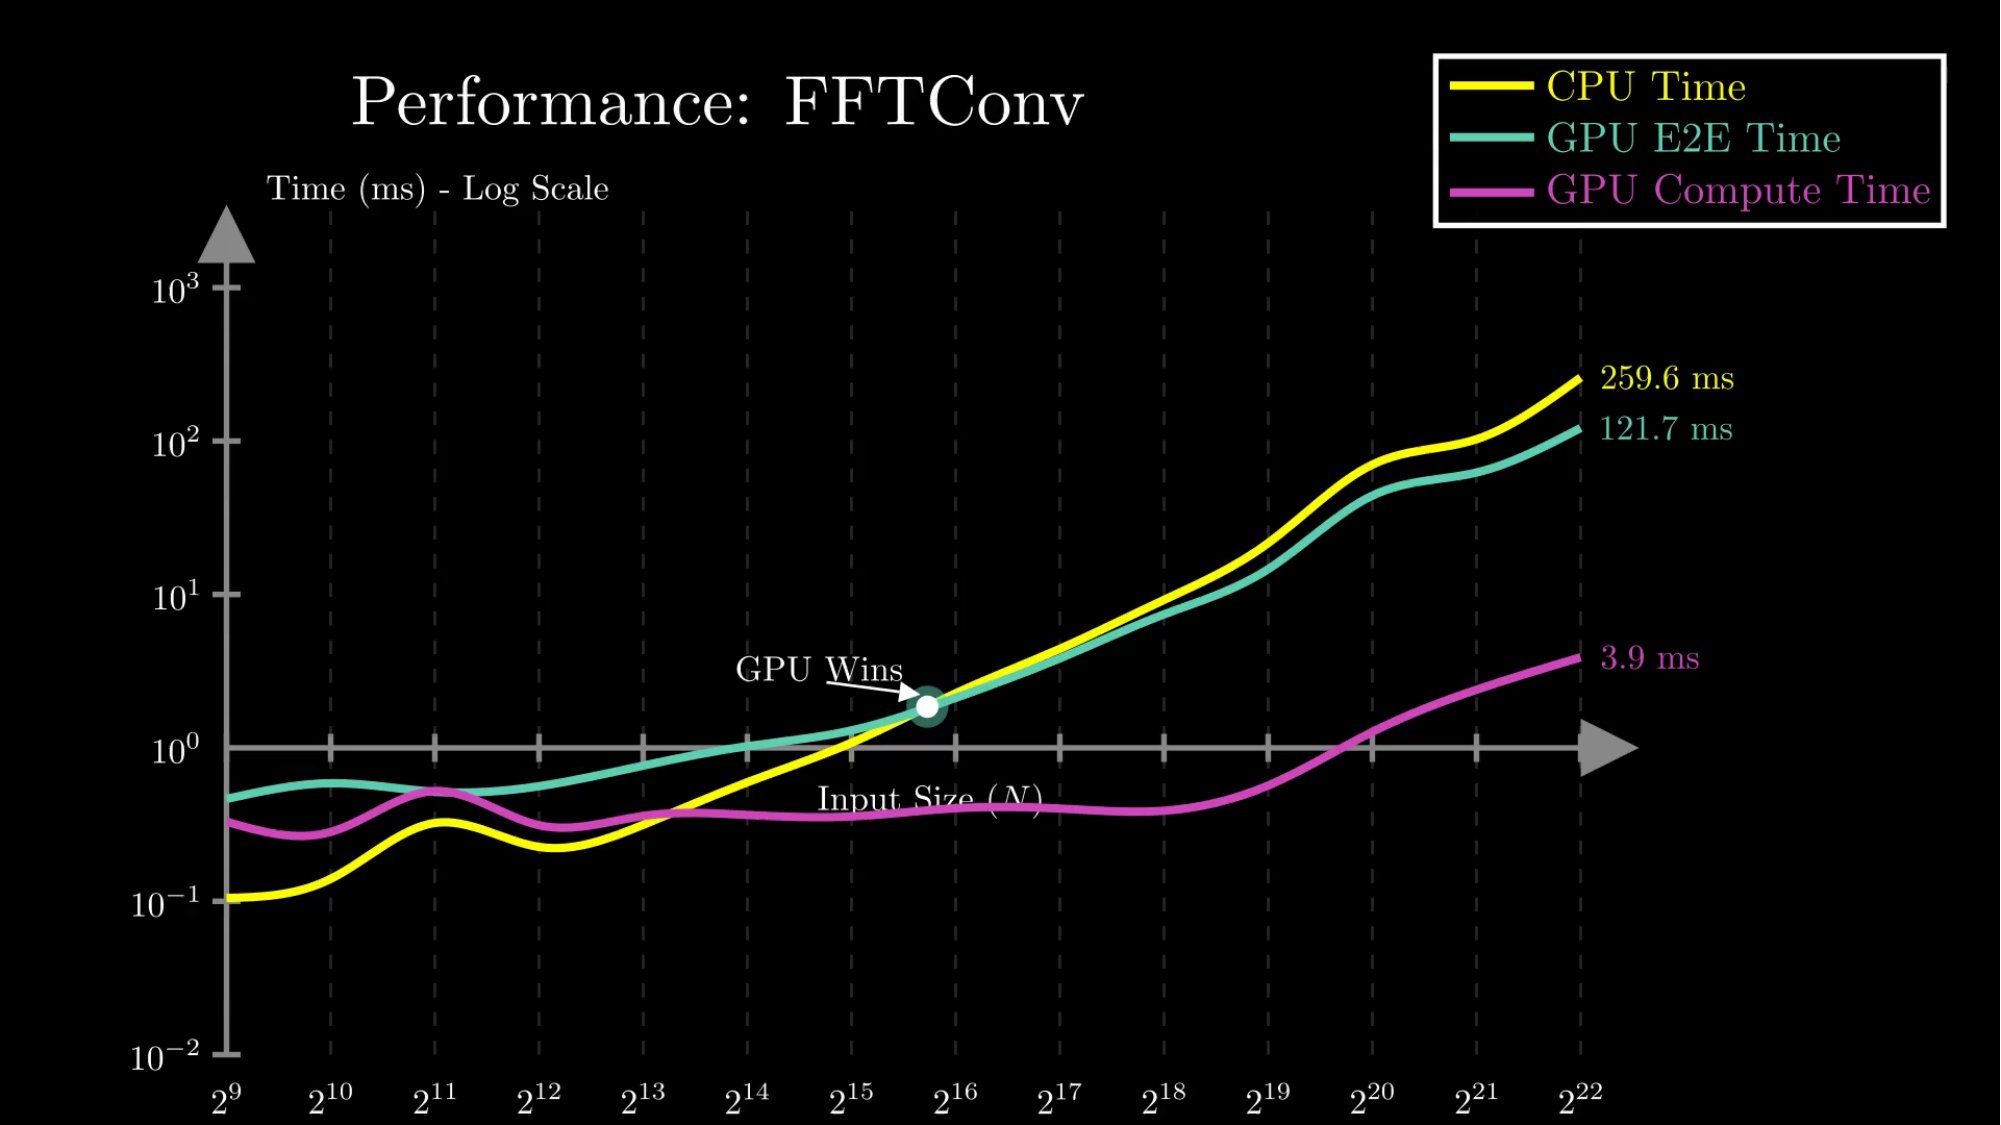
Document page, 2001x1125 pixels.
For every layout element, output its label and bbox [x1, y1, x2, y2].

text_box [0, 0, 2000, 1125]
